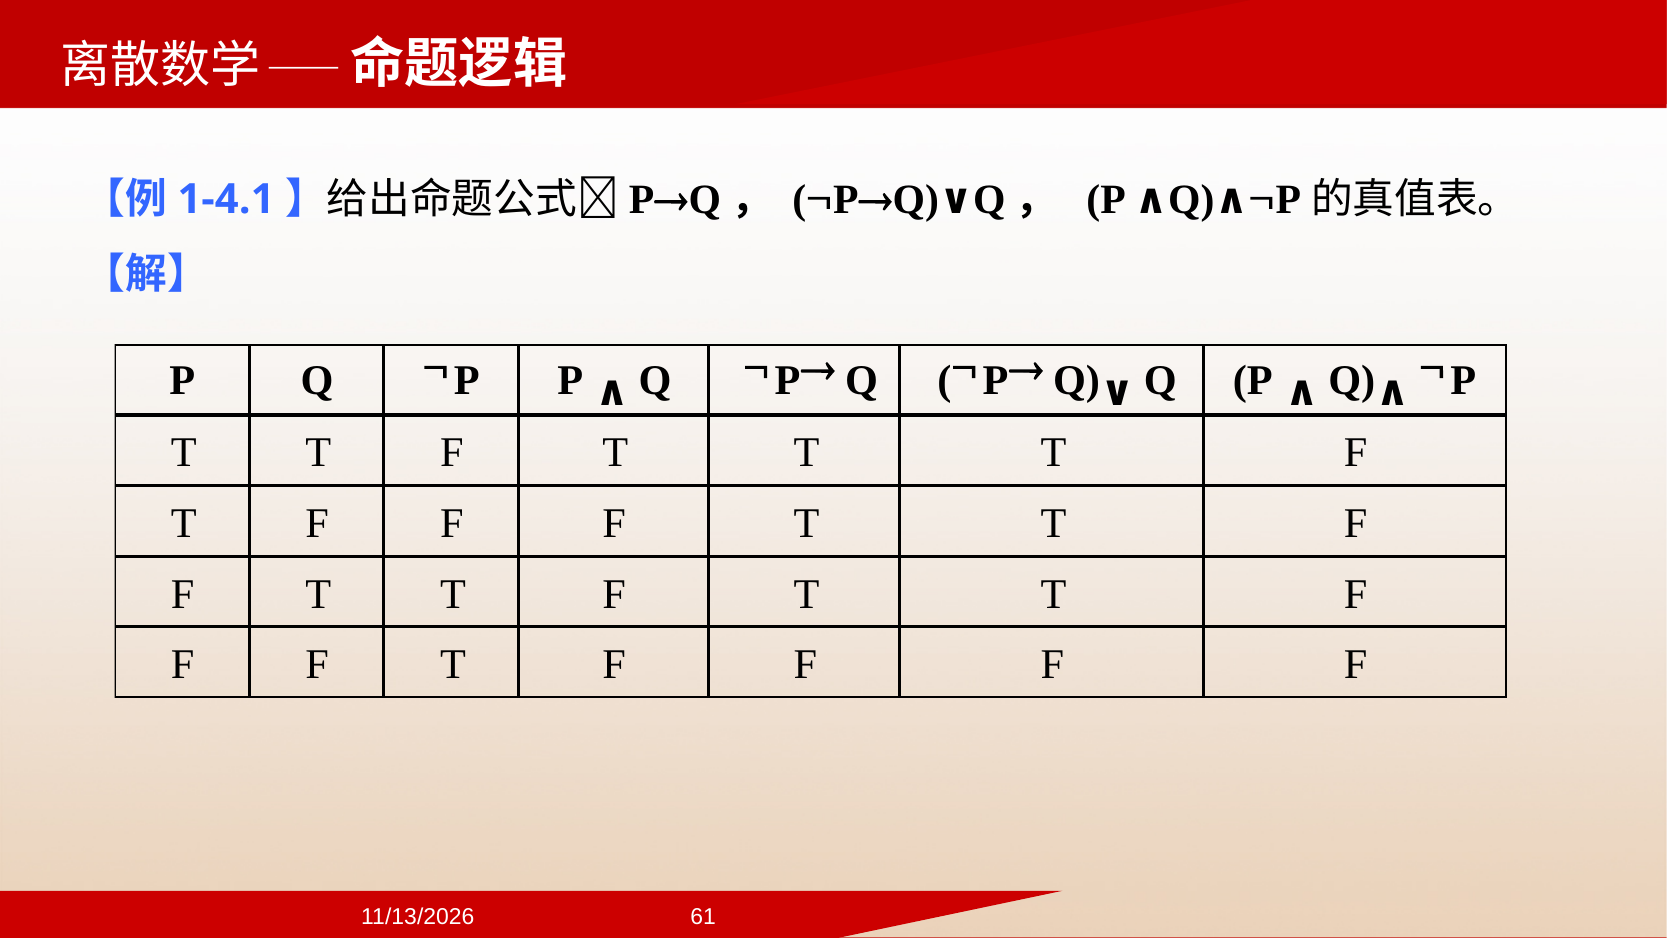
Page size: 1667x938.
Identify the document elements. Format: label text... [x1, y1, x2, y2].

text_box 【例1-4.1】给出命题公式PQ， (PQ)∨Q， (P ∧Q)∧P的真值表。 【解】 [69, 139, 1554, 380]
slide_number 61 [515, 890, 891, 938]
text_box ——命题逻辑 [251, 20, 844, 101]
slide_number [114, 890, 490, 938]
picture [0, 0, 1667, 938]
